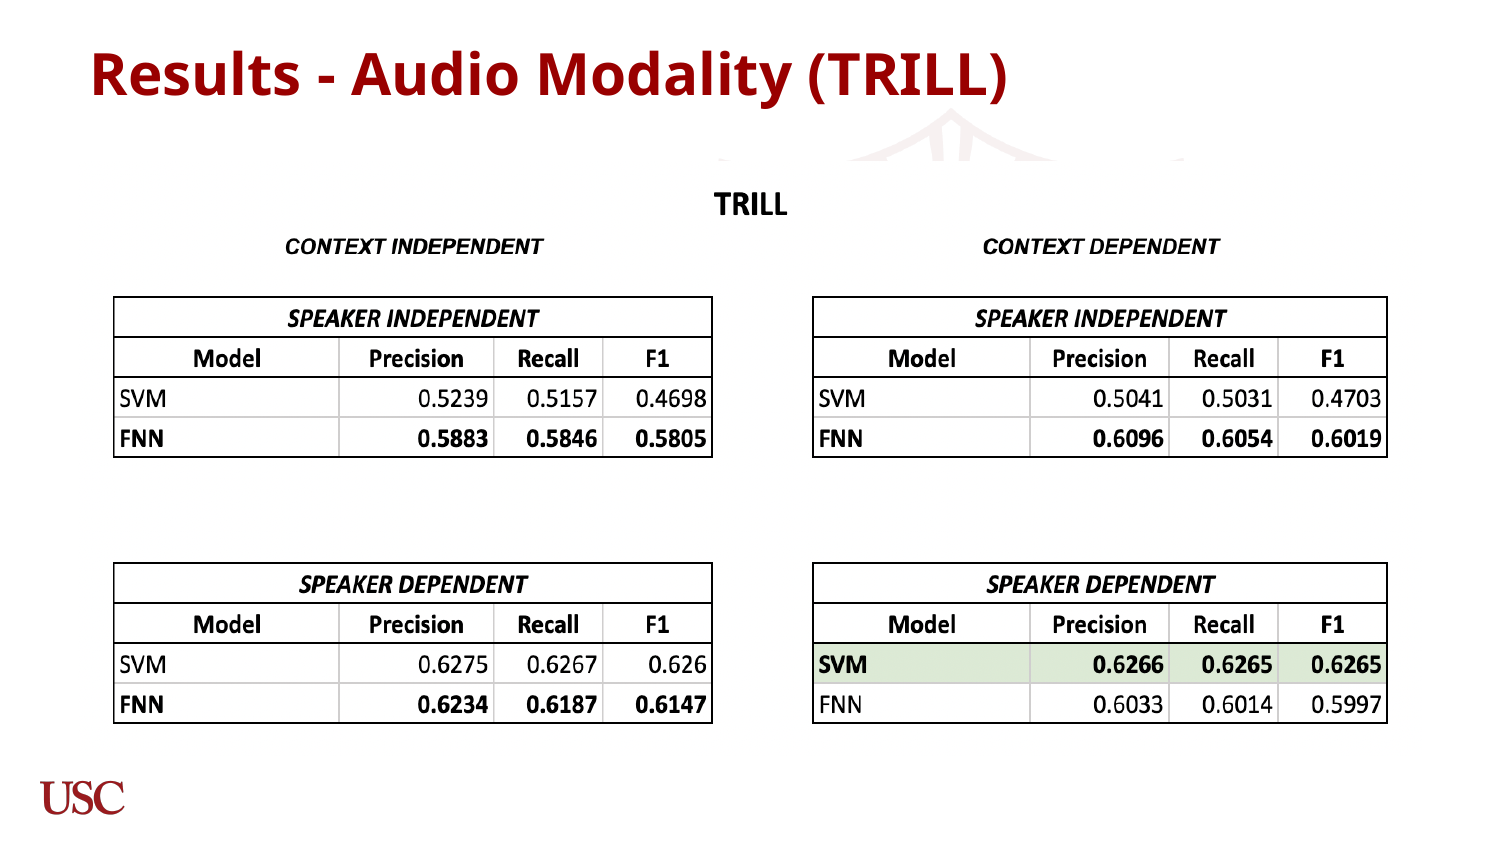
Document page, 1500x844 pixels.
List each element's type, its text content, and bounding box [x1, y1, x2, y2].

picture [21, 760, 143, 836]
picture [78, 160, 1422, 756]
list Results - Audio Modality (TRILL) [74, 37, 1426, 164]
